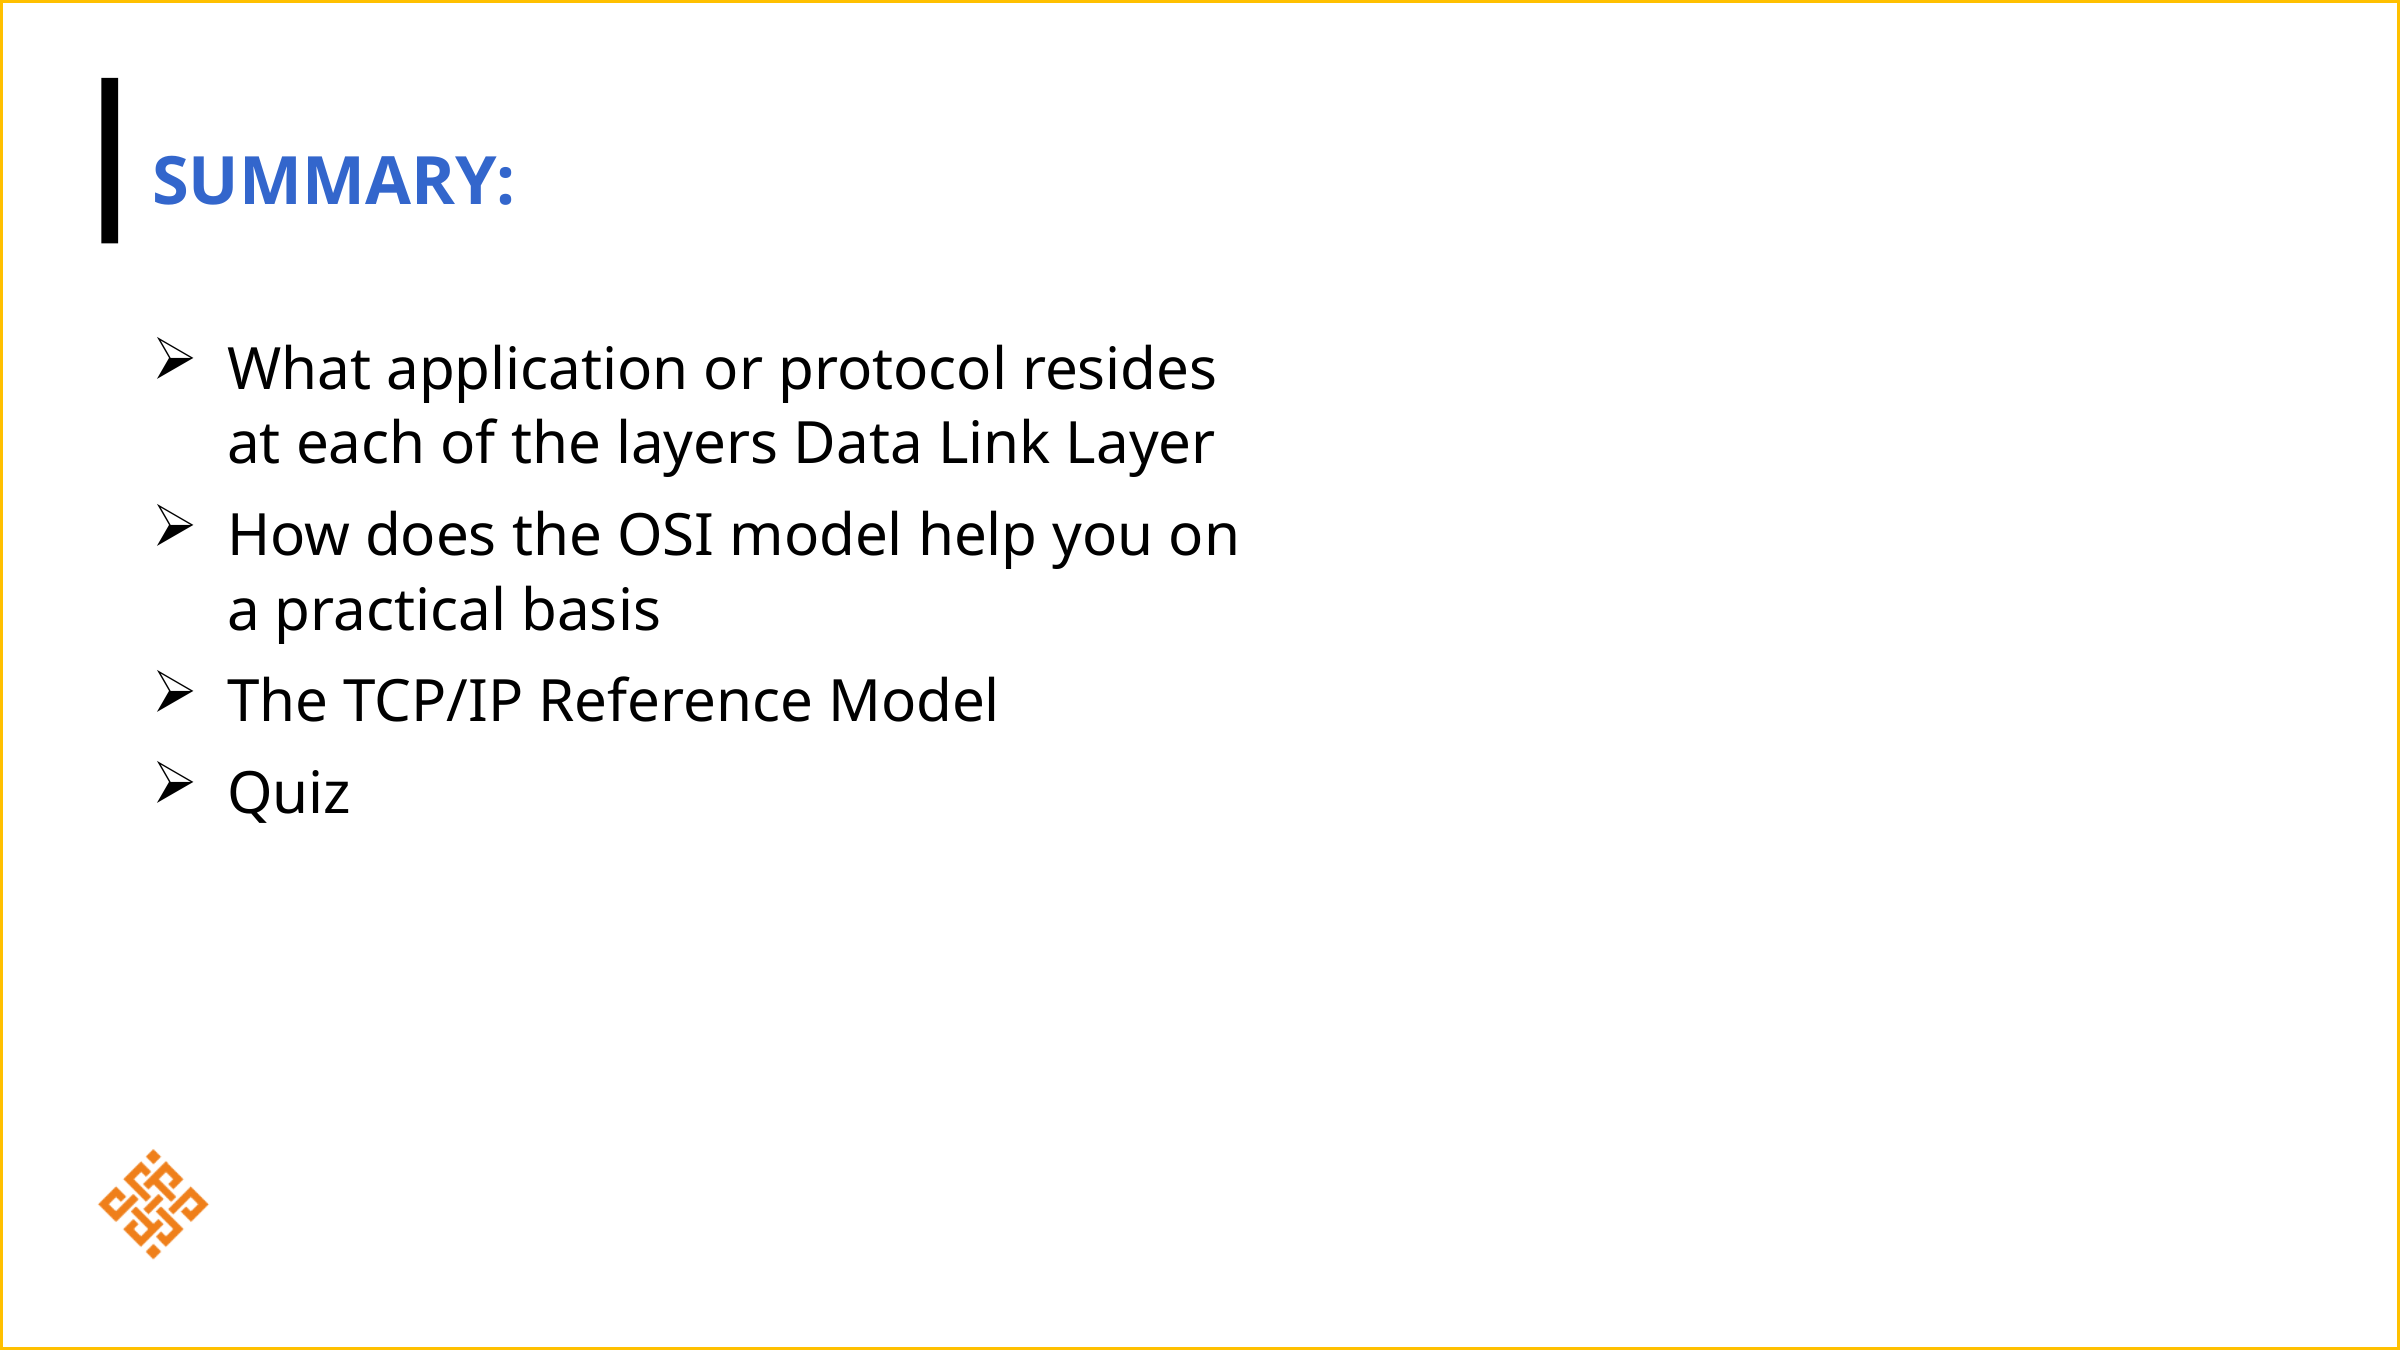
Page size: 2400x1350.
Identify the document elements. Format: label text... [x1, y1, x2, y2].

picture [75, 1058, 235, 1350]
text_box SUMMARY: What application or protocol resides at each of the layers Data Link Layer How does the OSI model help you on a practical basis The TCP/IP Reference Model Quiz [62, 124, 1263, 924]
